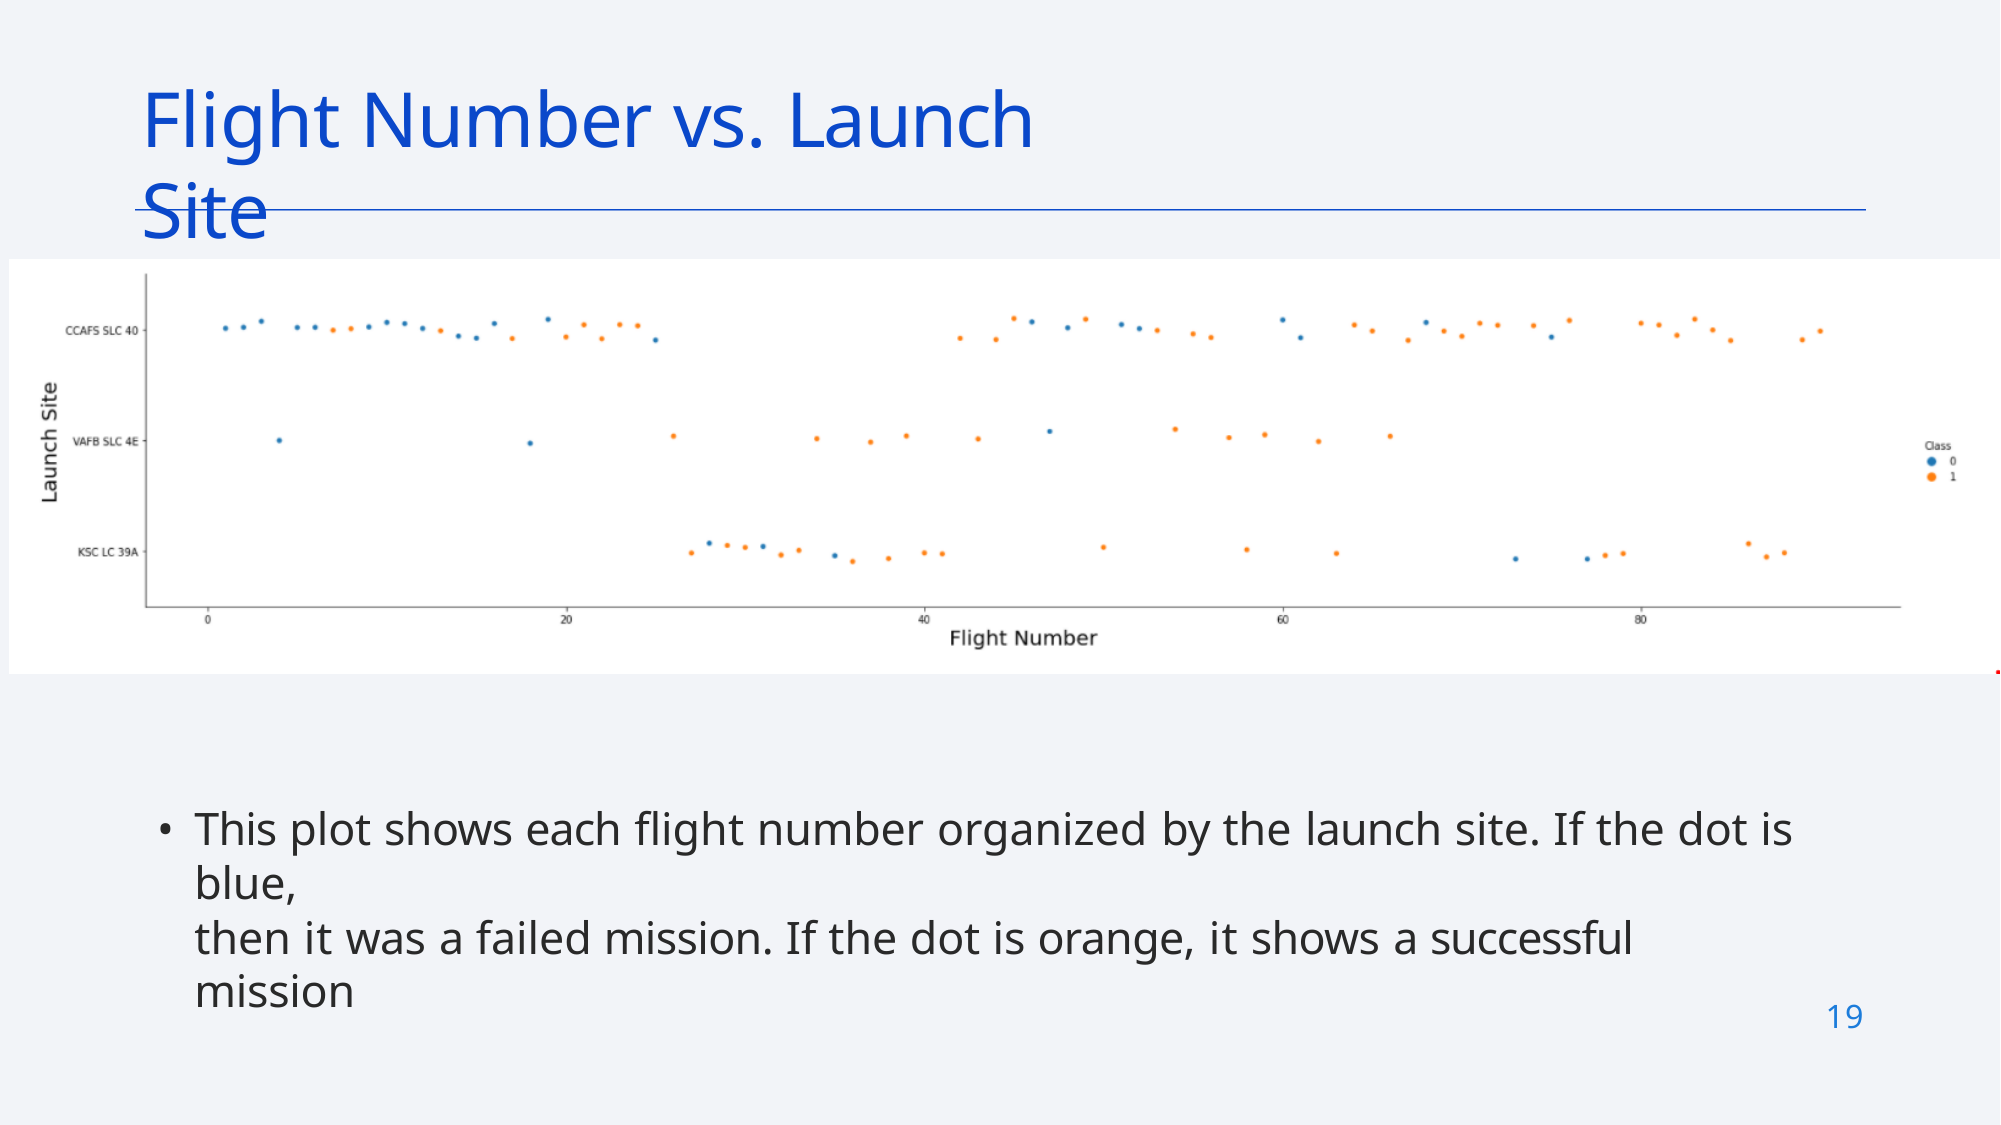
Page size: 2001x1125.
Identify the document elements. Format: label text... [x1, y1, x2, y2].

title Flight Number vs. Launch Site [139, 68, 1128, 256]
picture [0, 0, 2000, 1125]
text_box This plot shows each flight number organized by the launch site. If the dot is blue, then it was a failed mission. If the dot is orange, it shows a successful mission [154, 798, 1804, 1017]
slide_number 19 [1819, 1002, 1875, 1125]
